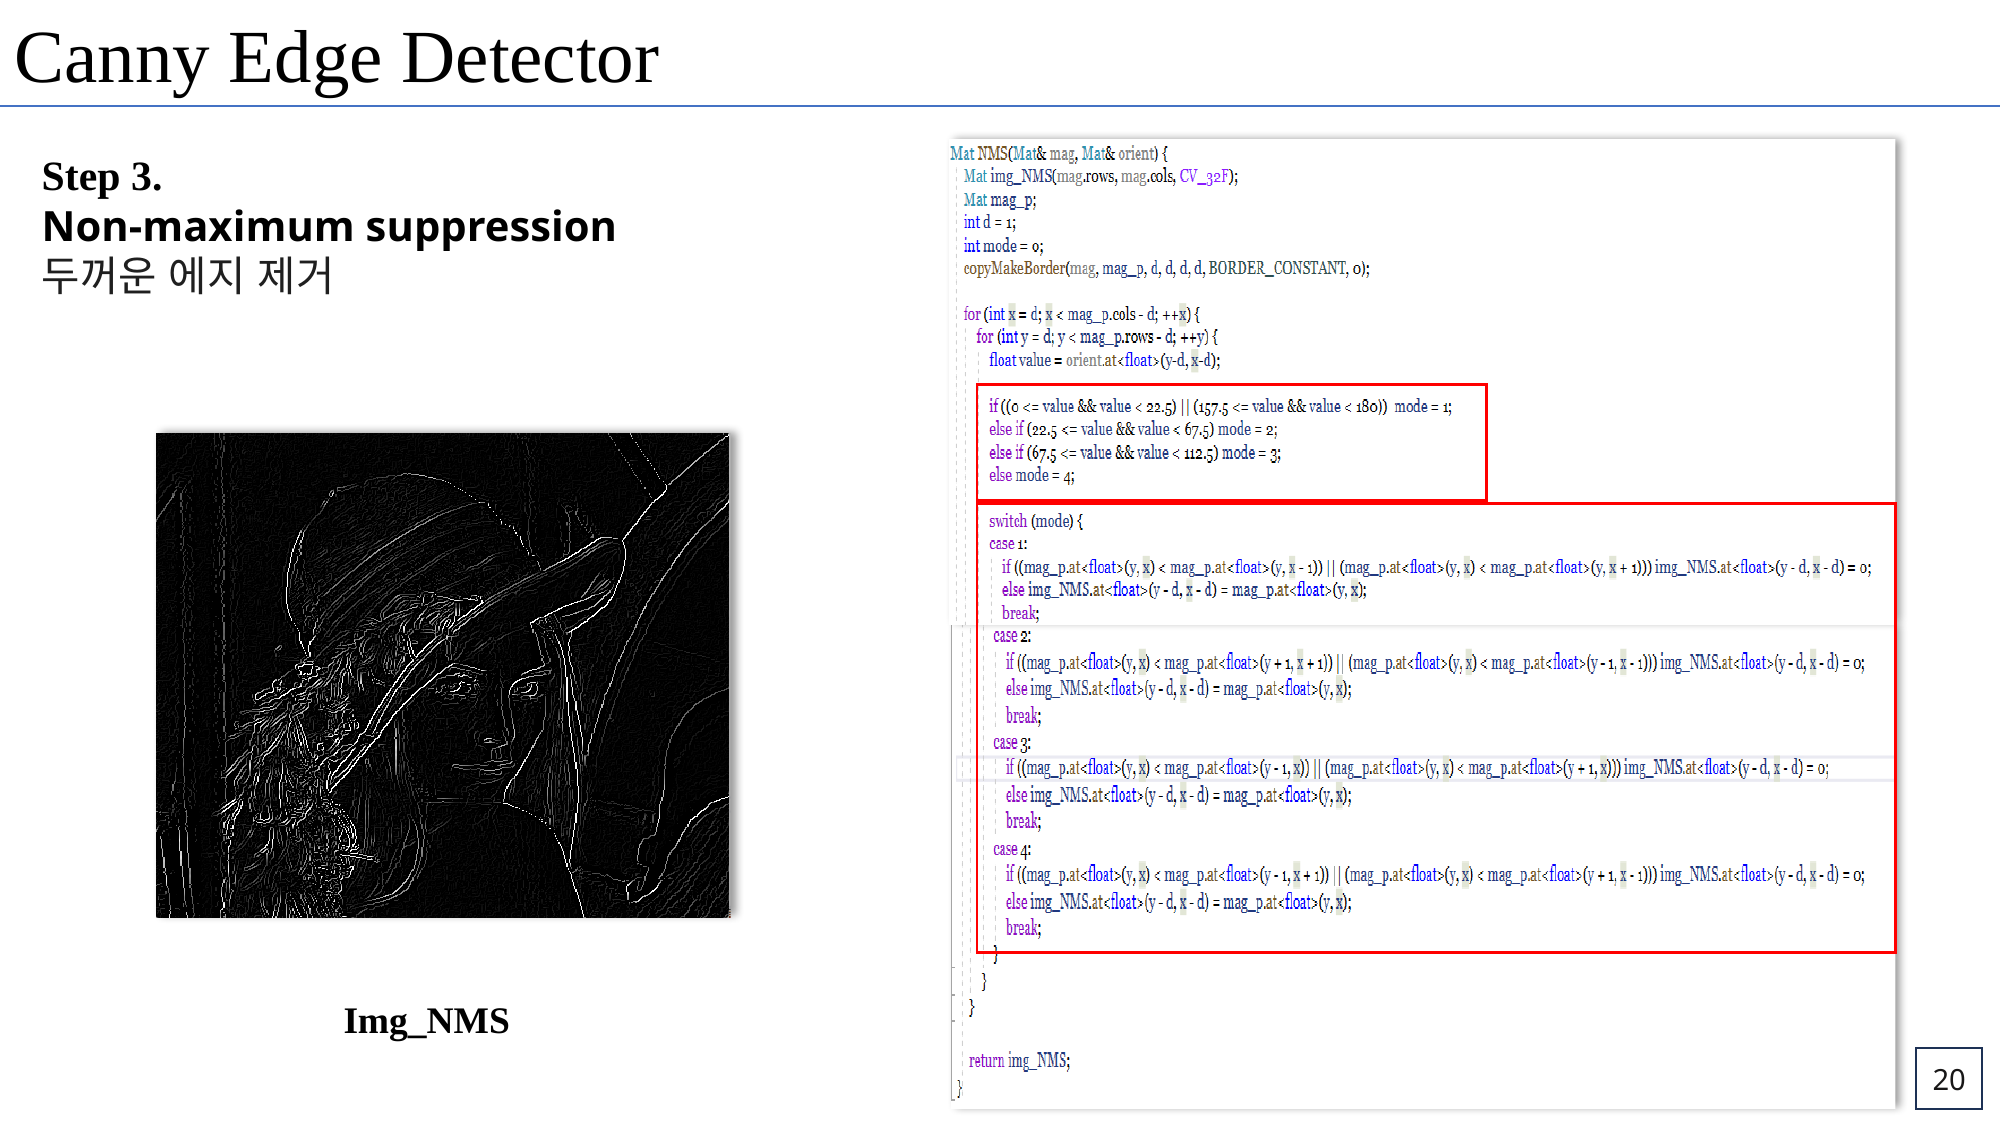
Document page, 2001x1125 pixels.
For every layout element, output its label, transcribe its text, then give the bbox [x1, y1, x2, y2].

text_box [976, 383, 1487, 502]
text_box 20 [1915, 1047, 1983, 1110]
text_box [976, 502, 1896, 954]
text_box [948, 139, 1896, 625]
text_box [155, 432, 732, 919]
text_box Img_NMS [328, 988, 558, 1049]
text_box Step 3. Non-maximum suppression 두꺼운 에지 제거 [26, 141, 948, 447]
text_box Canny Edge Detector [0, 0, 1131, 105]
text_box [950, 625, 1896, 1110]
